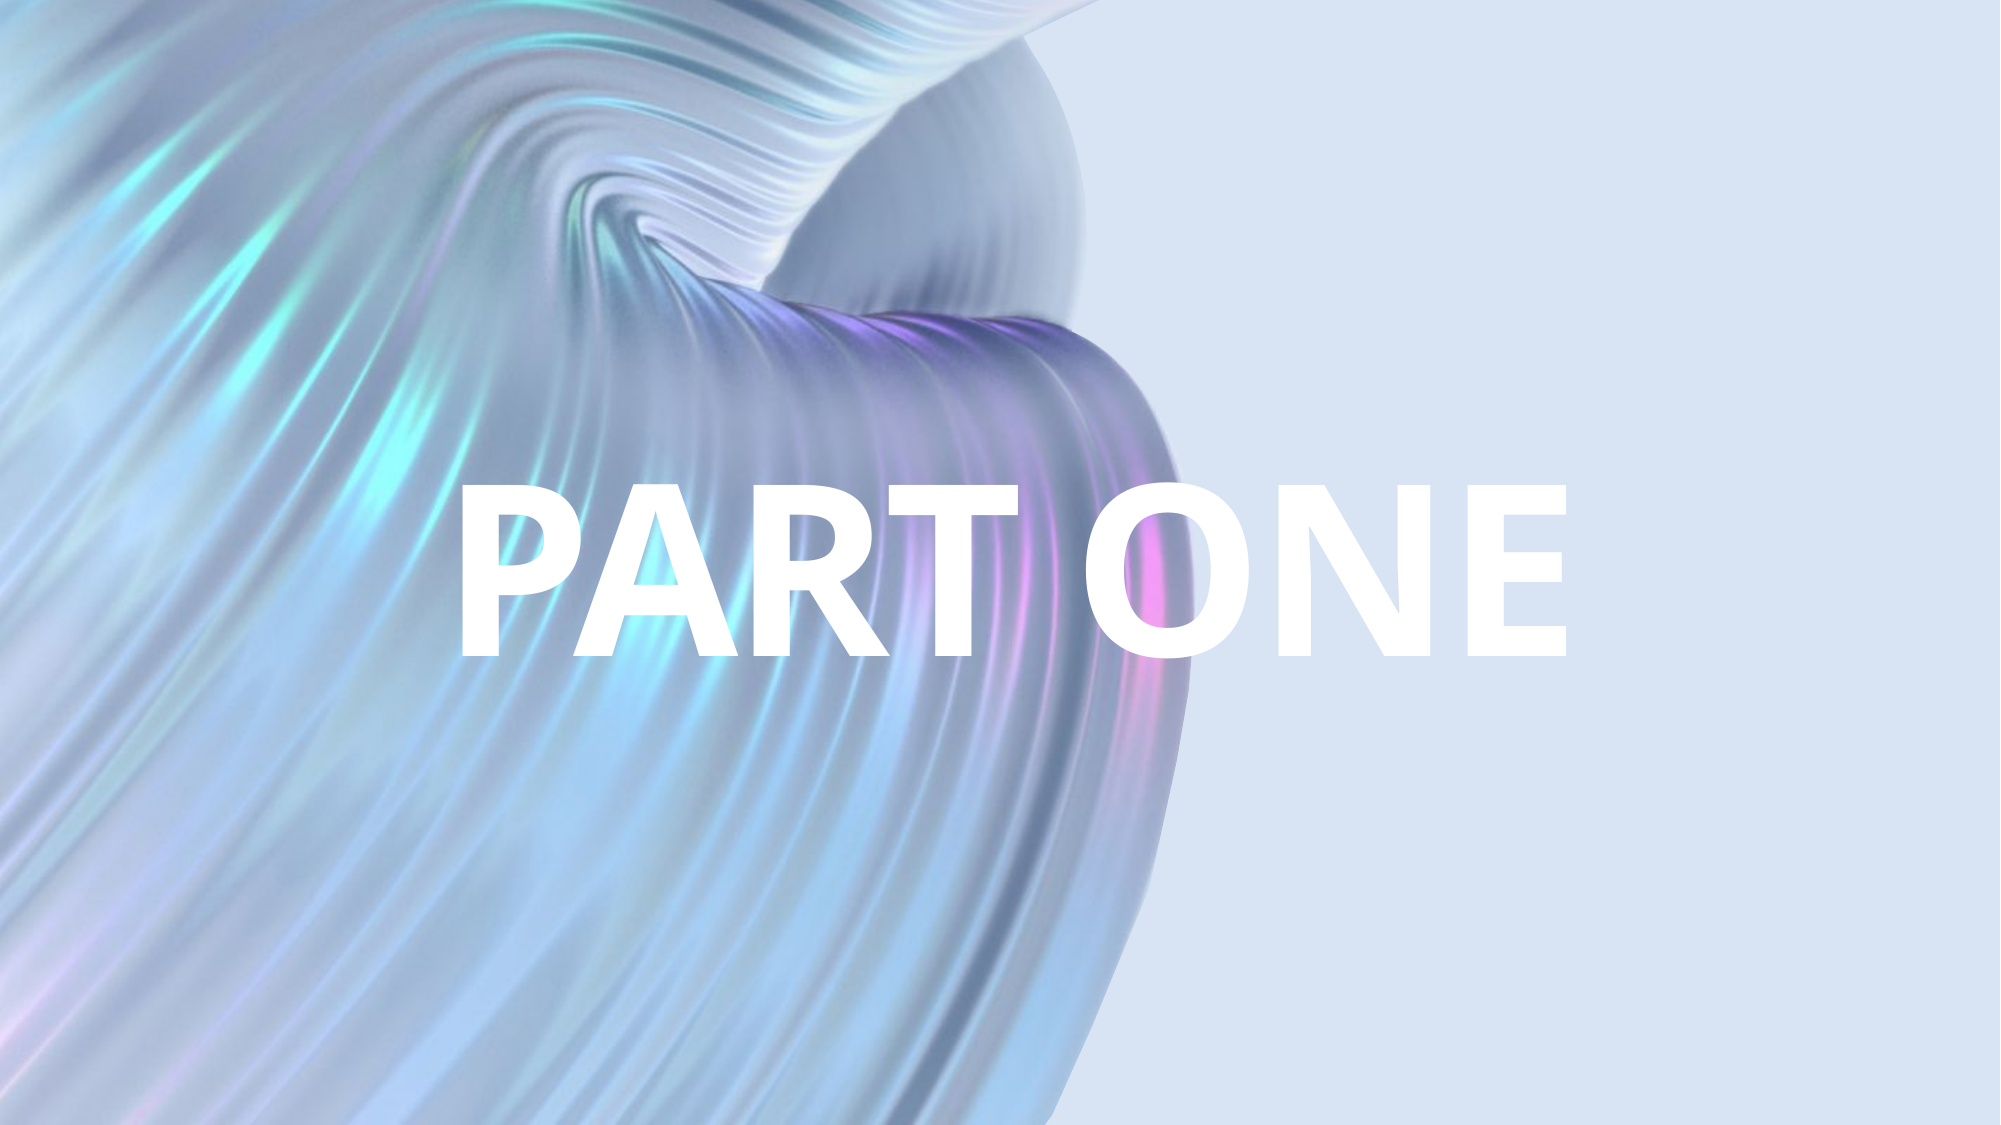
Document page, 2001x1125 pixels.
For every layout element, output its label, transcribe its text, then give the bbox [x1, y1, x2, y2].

text_box PART ONE [1162, 409, 1842, 712]
picture [0, 0, 1186, 1125]
